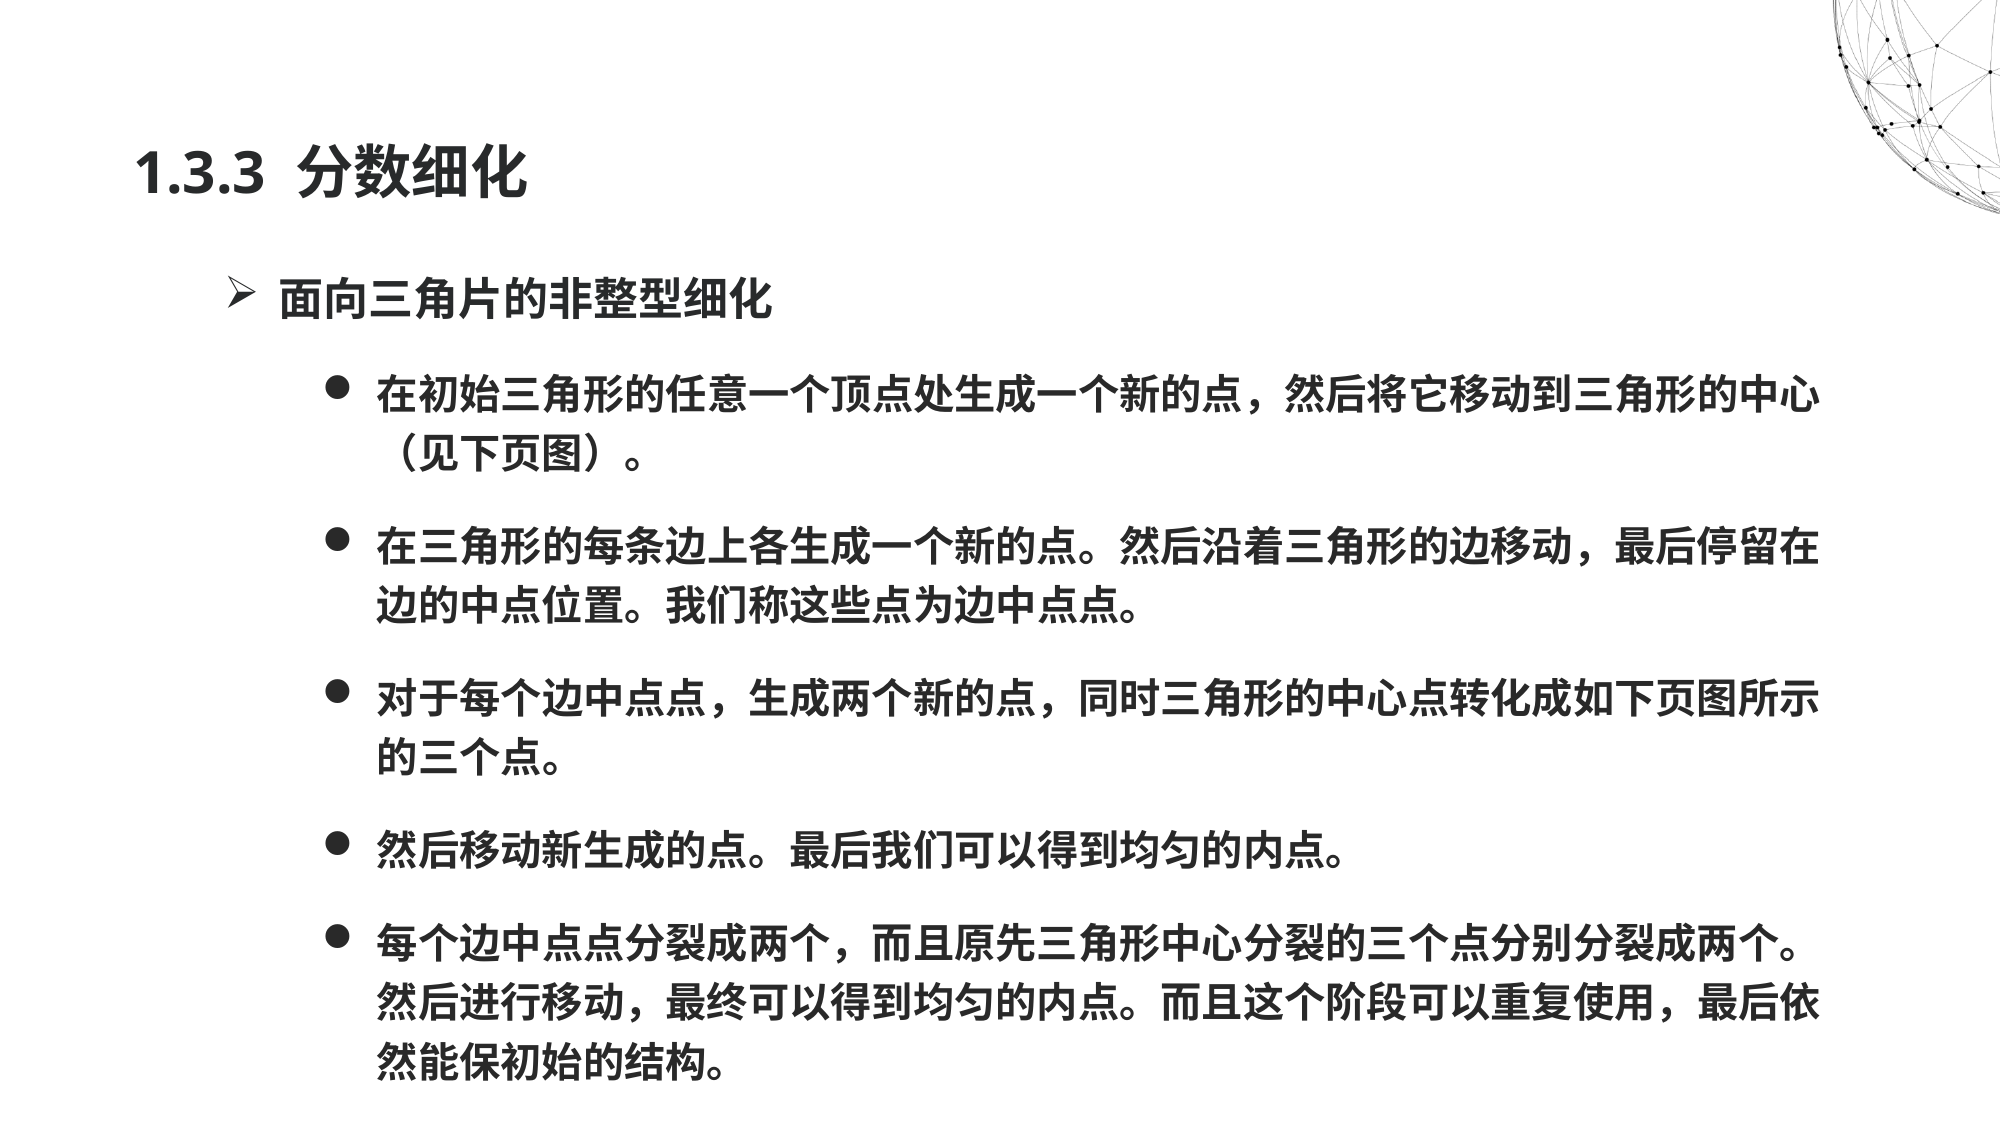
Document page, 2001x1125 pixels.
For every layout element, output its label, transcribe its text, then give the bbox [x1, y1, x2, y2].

picture [711, 0, 2000, 725]
list 面向三角片的非整型细化 在初始三角形的任意一个顶点处生成一个新的点，然后将它移动到三角形的中心（见下页图）。 在三角形的每条边上各生成一个新的点。然后沿着三角形的边移动，最后停留在边的中点位置。我们称这些点为边中点点。 对于每个边中点点，生成两个新的点，同时三角形的中心点转化成如下页图所示的三个点。 然后移动新生成的点。最后我们可以得到均匀的内点。 每个边中点点分裂成两个，而且原先三角形中心分裂的三个点分别分裂成两个。然后进行移动，最终可以得到均匀的内点。而且这个阶段可以重复使用，最后依然能保初始的结构。 [148, 254, 1875, 1107]
text_box 1.3.3 分数细化 [125, 54, 1831, 295]
